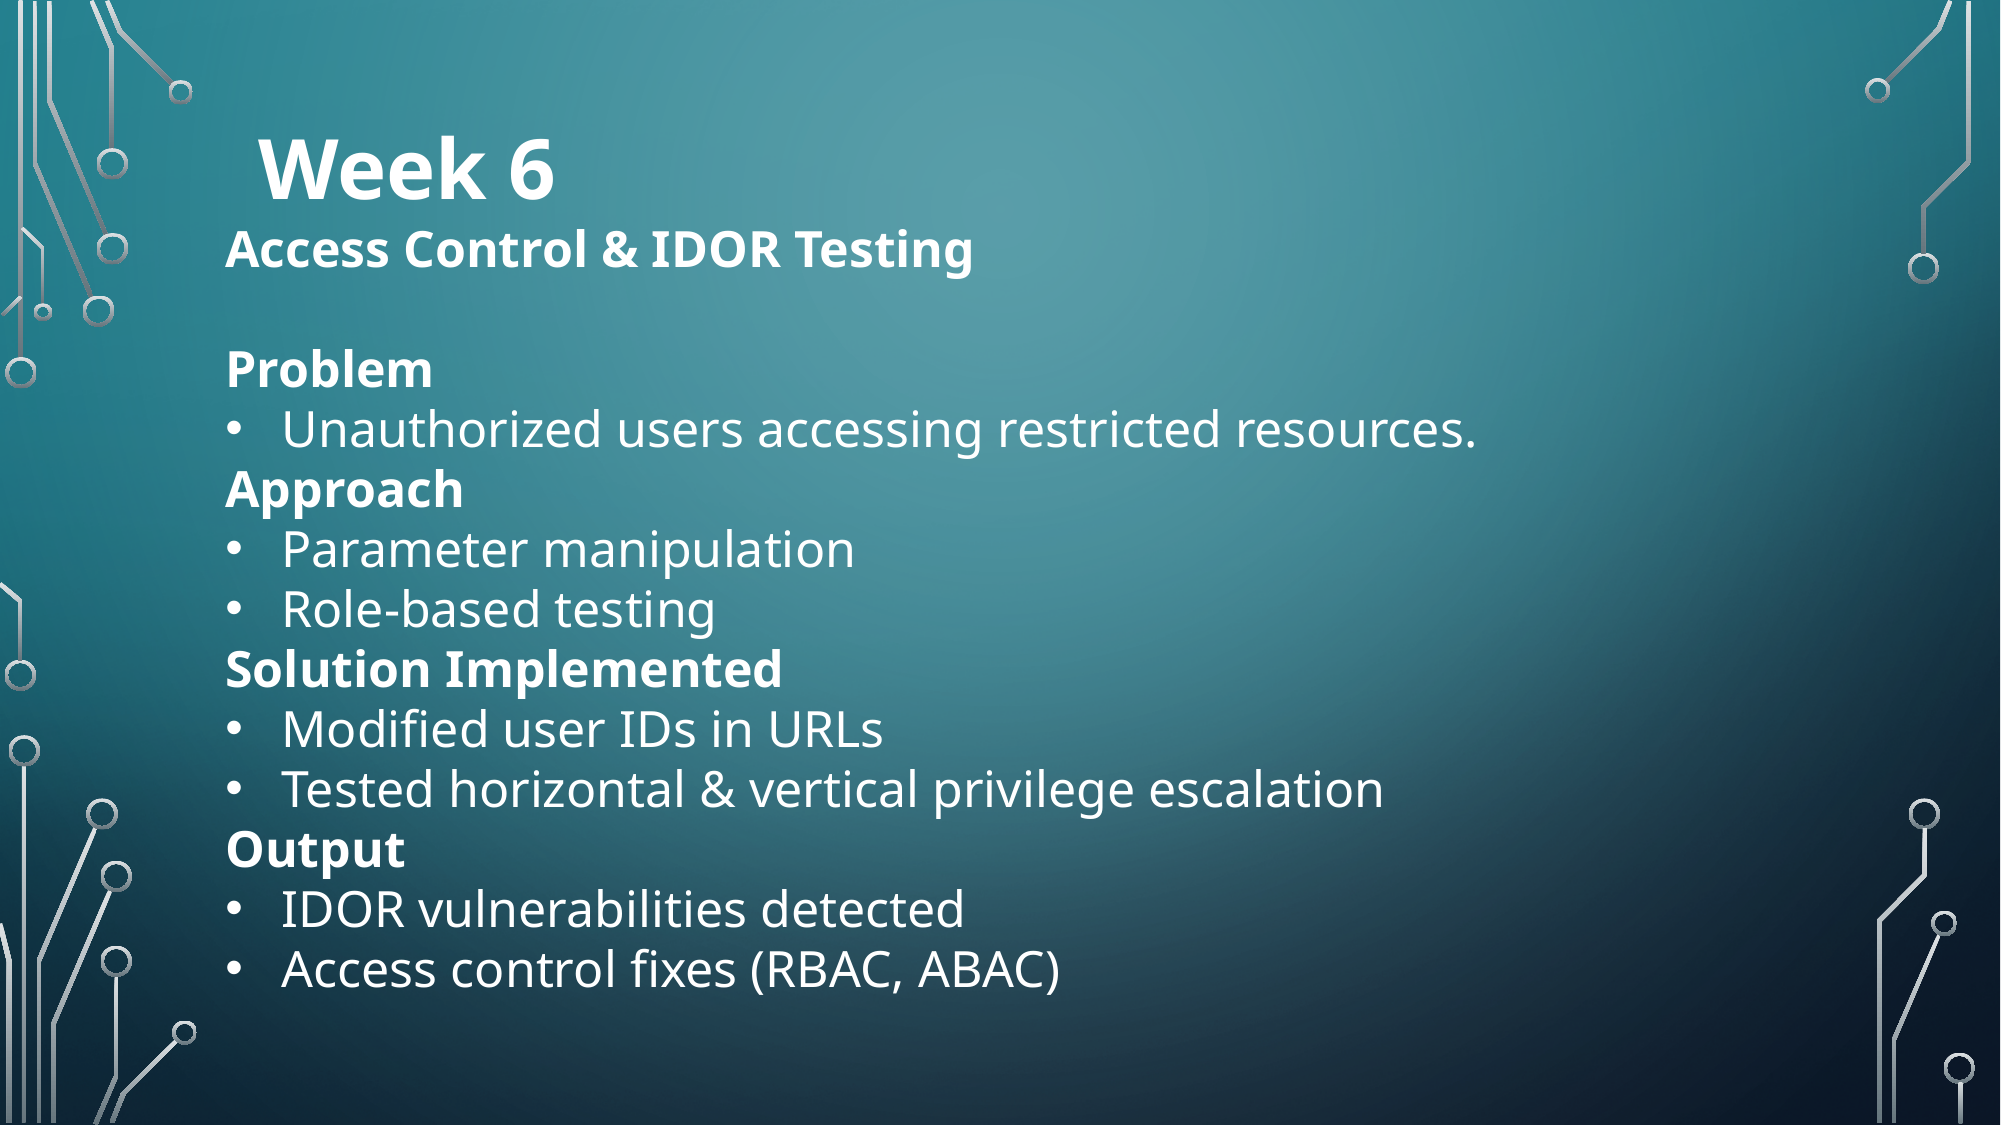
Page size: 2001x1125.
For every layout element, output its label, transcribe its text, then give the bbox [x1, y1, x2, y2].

text_box Week 6 [243, 108, 572, 209]
text_box Access Control & IDOR Testing Problem Unauthorized users accessing restricted resources. Approach Parameter manipulation Role-based testing Solution Implemented Modified user IDs in URLs Tested horizontal & vertical privilege escalation Output IDOR vulnerabilities detected Access control fixes (RBAC, ABAC) [210, 209, 1493, 1065]
